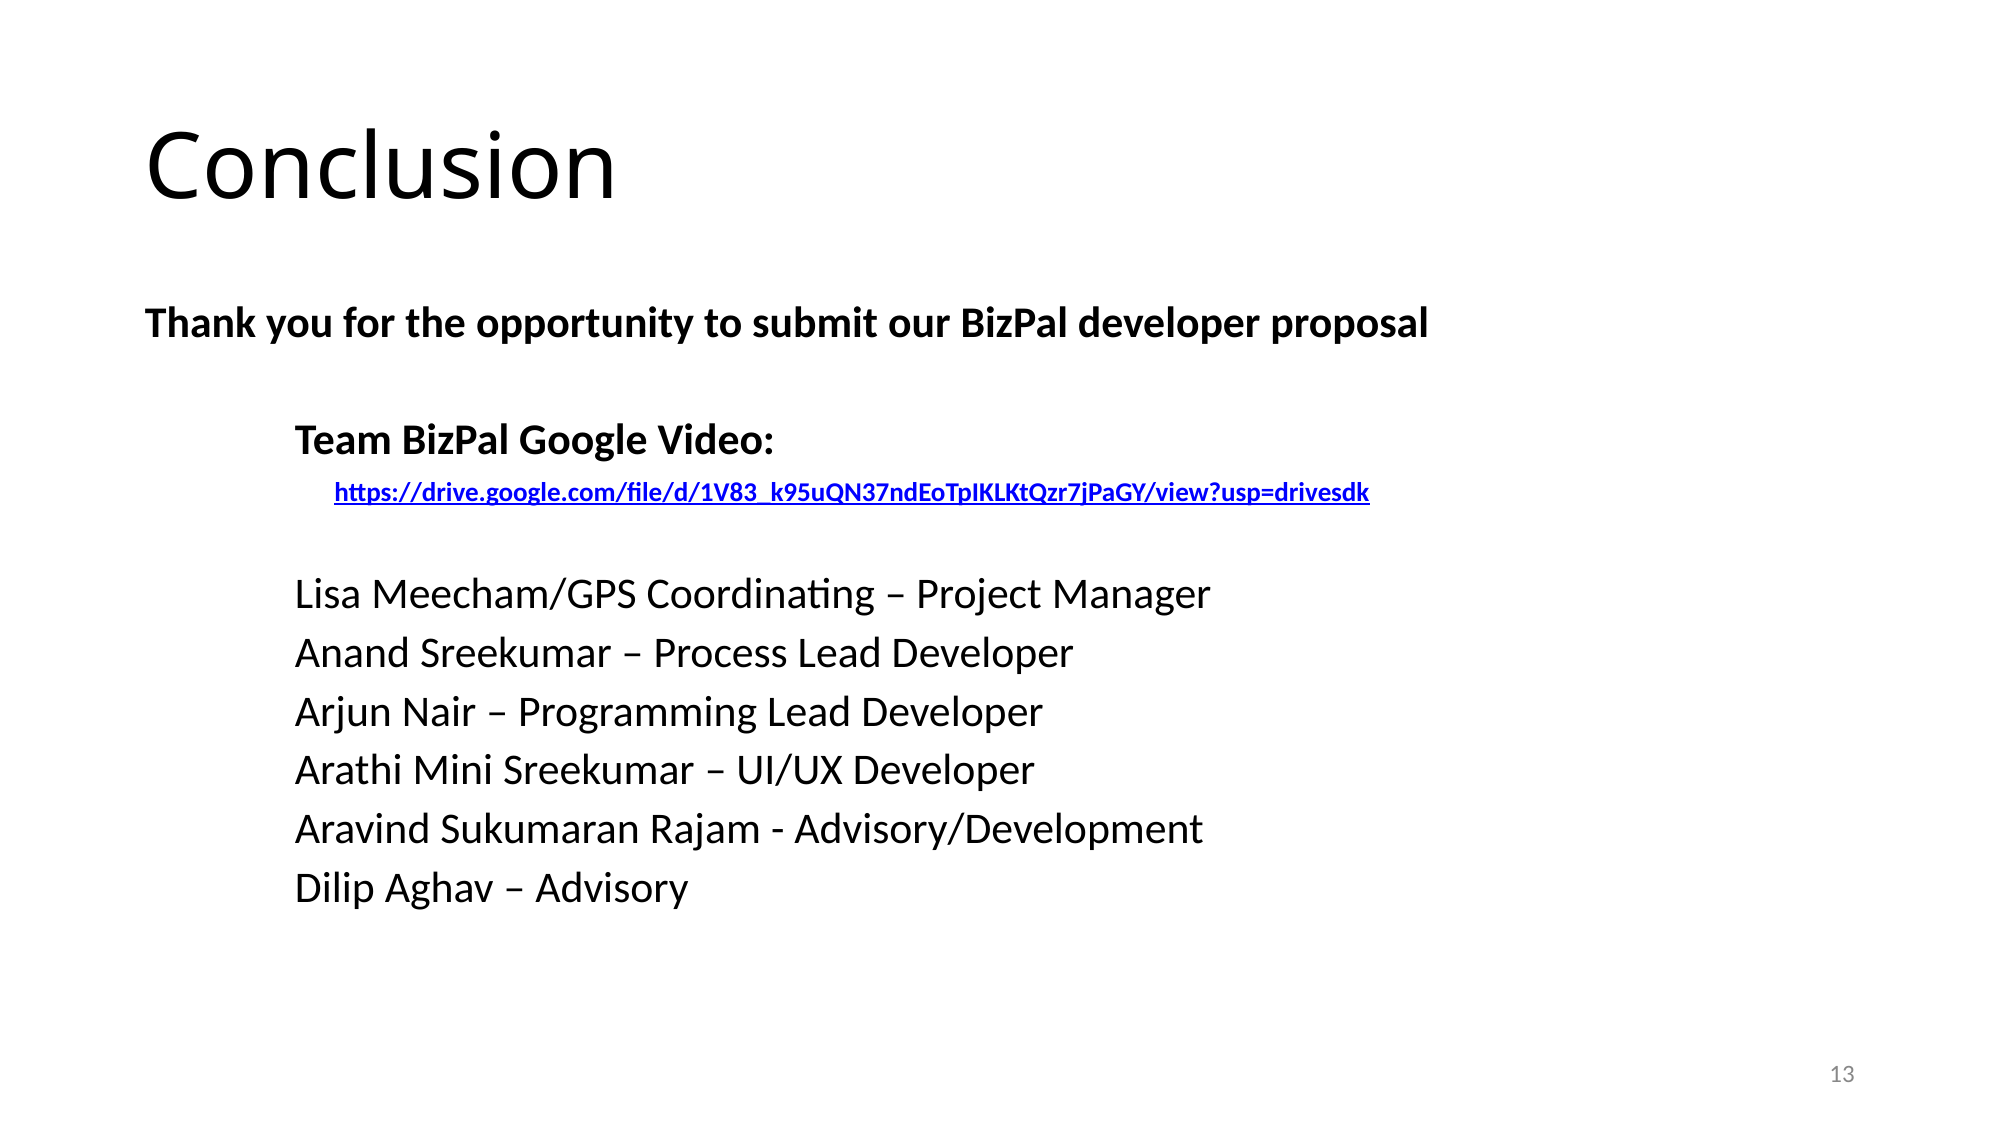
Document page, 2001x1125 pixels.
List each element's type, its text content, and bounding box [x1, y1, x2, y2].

slide_number 13 [1818, 1050, 1863, 1096]
list Thank you for the opportunity to submit our BizPal developer proposal Team BizPal Google Video: https://drive.google.com/file/d/1V83_k95uQN37ndEoTpIKLKtQzr7jPaGY/view?usp=drivesdk Lisa Meecham/GPS Coordinating – Project Manager Anand Sreekumar – Process Lead Developer Arjun Nair – Programming Lead Developer Arathi Mini Sreekumar – UI/UX Developer Aravind Sukumaran Rajam - Advisory/Development Dilip Aghav – Advisory [136, 298, 1892, 1014]
title Conclusion [136, 59, 1863, 278]
